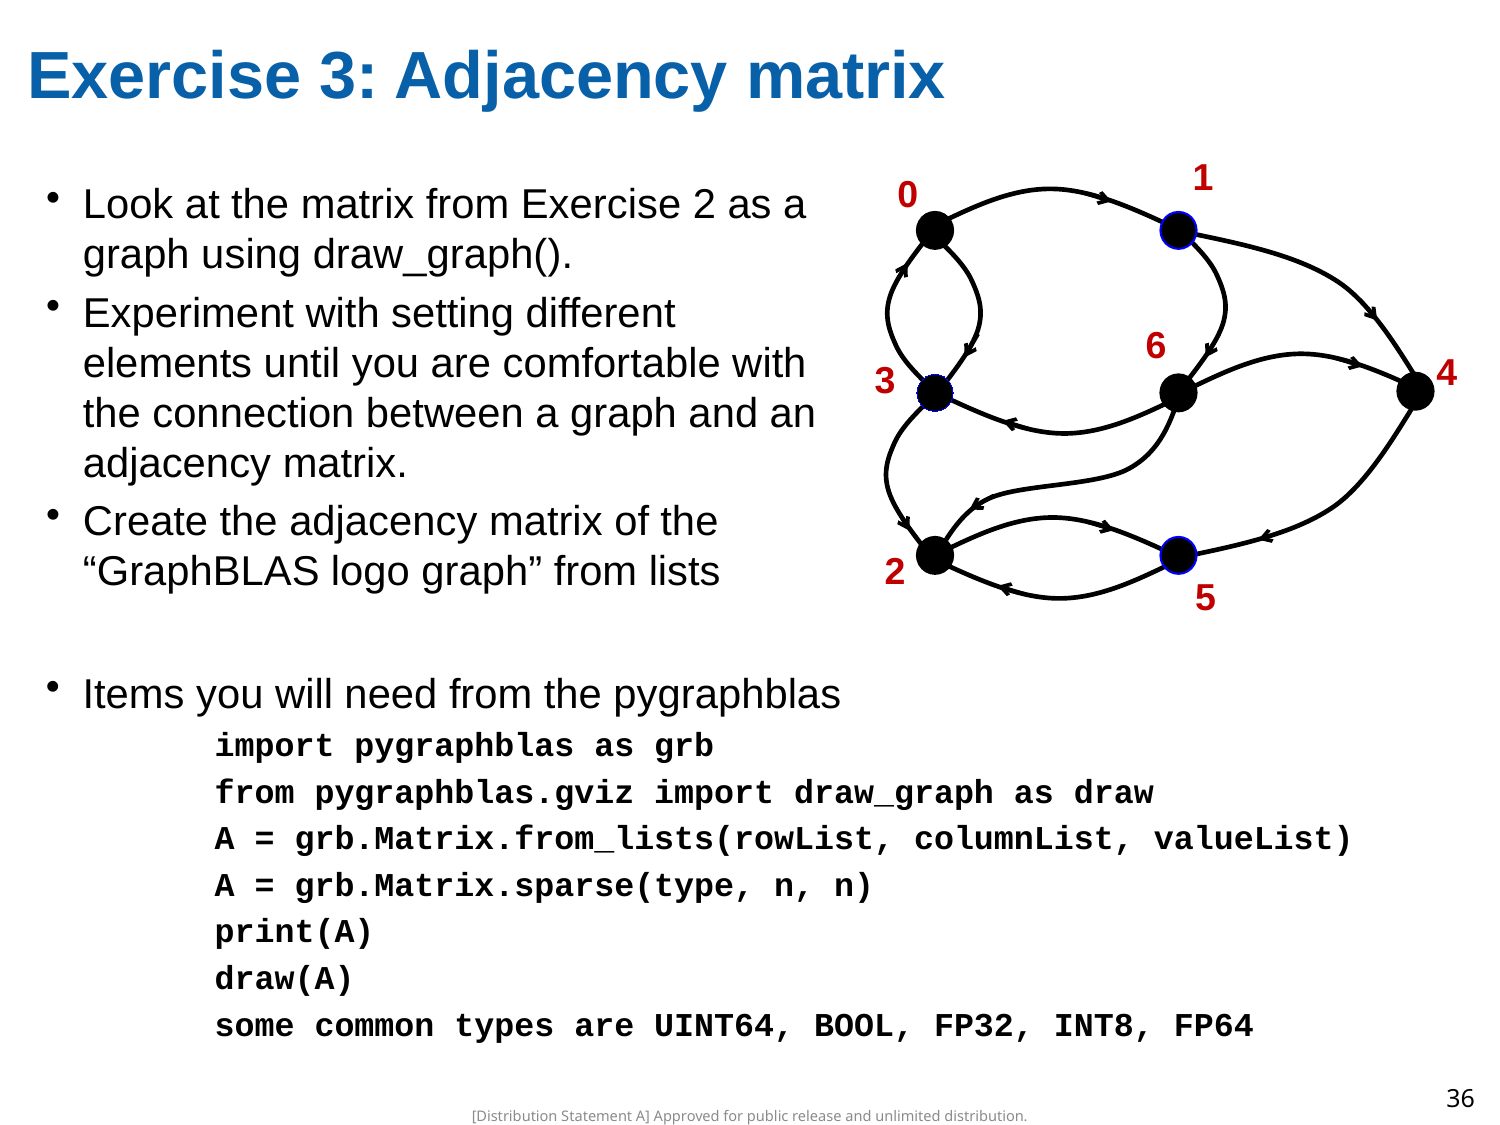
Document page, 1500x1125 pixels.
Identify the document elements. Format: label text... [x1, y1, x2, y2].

list Look at the matrix from Exercise 2 as a graph using draw_graph(). Experiment with setting different elements until you are comfortable with the connection between a graph and an adjacency matrix. Create the adjacency matrix of the “GraphBLAS logo graph” from lists [45, 177, 827, 630]
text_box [859, 145, 1473, 627]
slide_number 36 [1431, 1074, 1500, 1125]
title Exercise 3: Adjacency matrix [27, 31, 1379, 178]
text_box Items you will need from the pygraphblas import pygraphblas as grb from pygraphblas.gviz import draw_graph as draw A = grb.Matrix.from_lists(rowList, columnList, valueList) A = grb.Matrix.sparse(type, n, n) print(A) draw(A) some common types are UINT64, BOOL, FP32, INT8, FP64 [45, 666, 1360, 1119]
